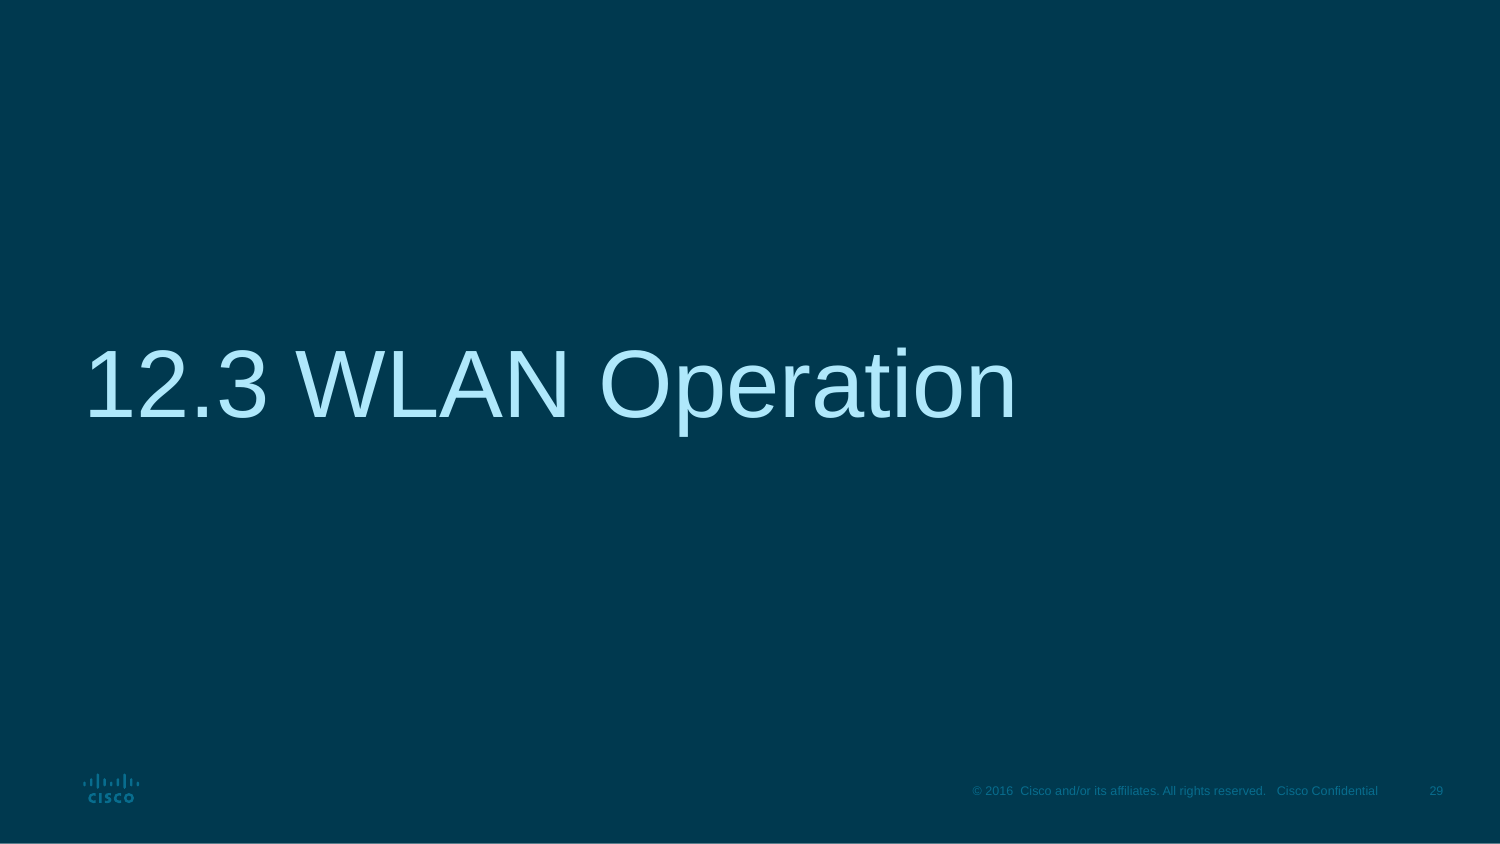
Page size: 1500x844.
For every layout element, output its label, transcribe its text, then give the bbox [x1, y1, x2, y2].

title 12.3 WLAN Operation [68, 293, 1356, 446]
